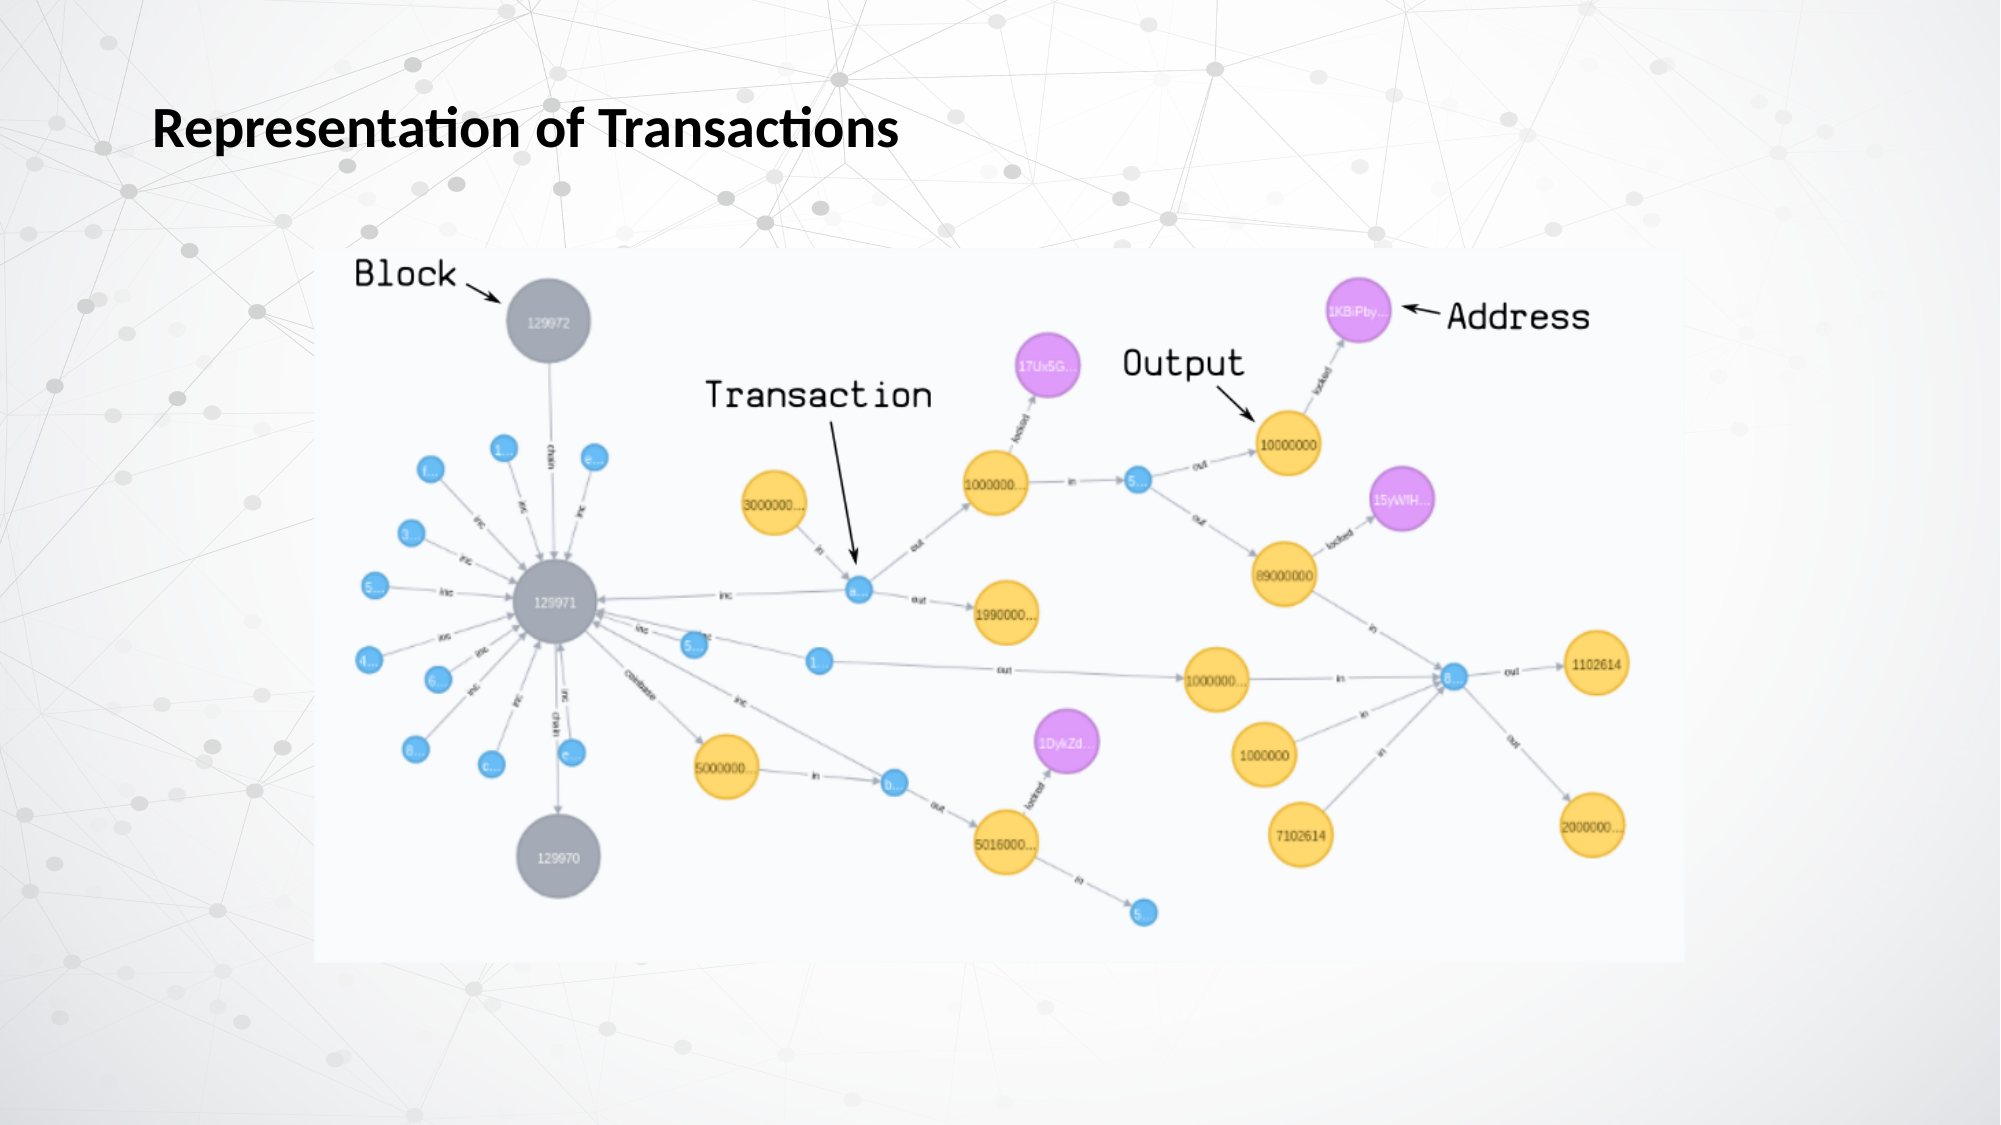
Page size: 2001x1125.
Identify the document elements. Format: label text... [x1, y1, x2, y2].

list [314, 248, 1685, 963]
title Representation of Transactions [137, 59, 1863, 198]
